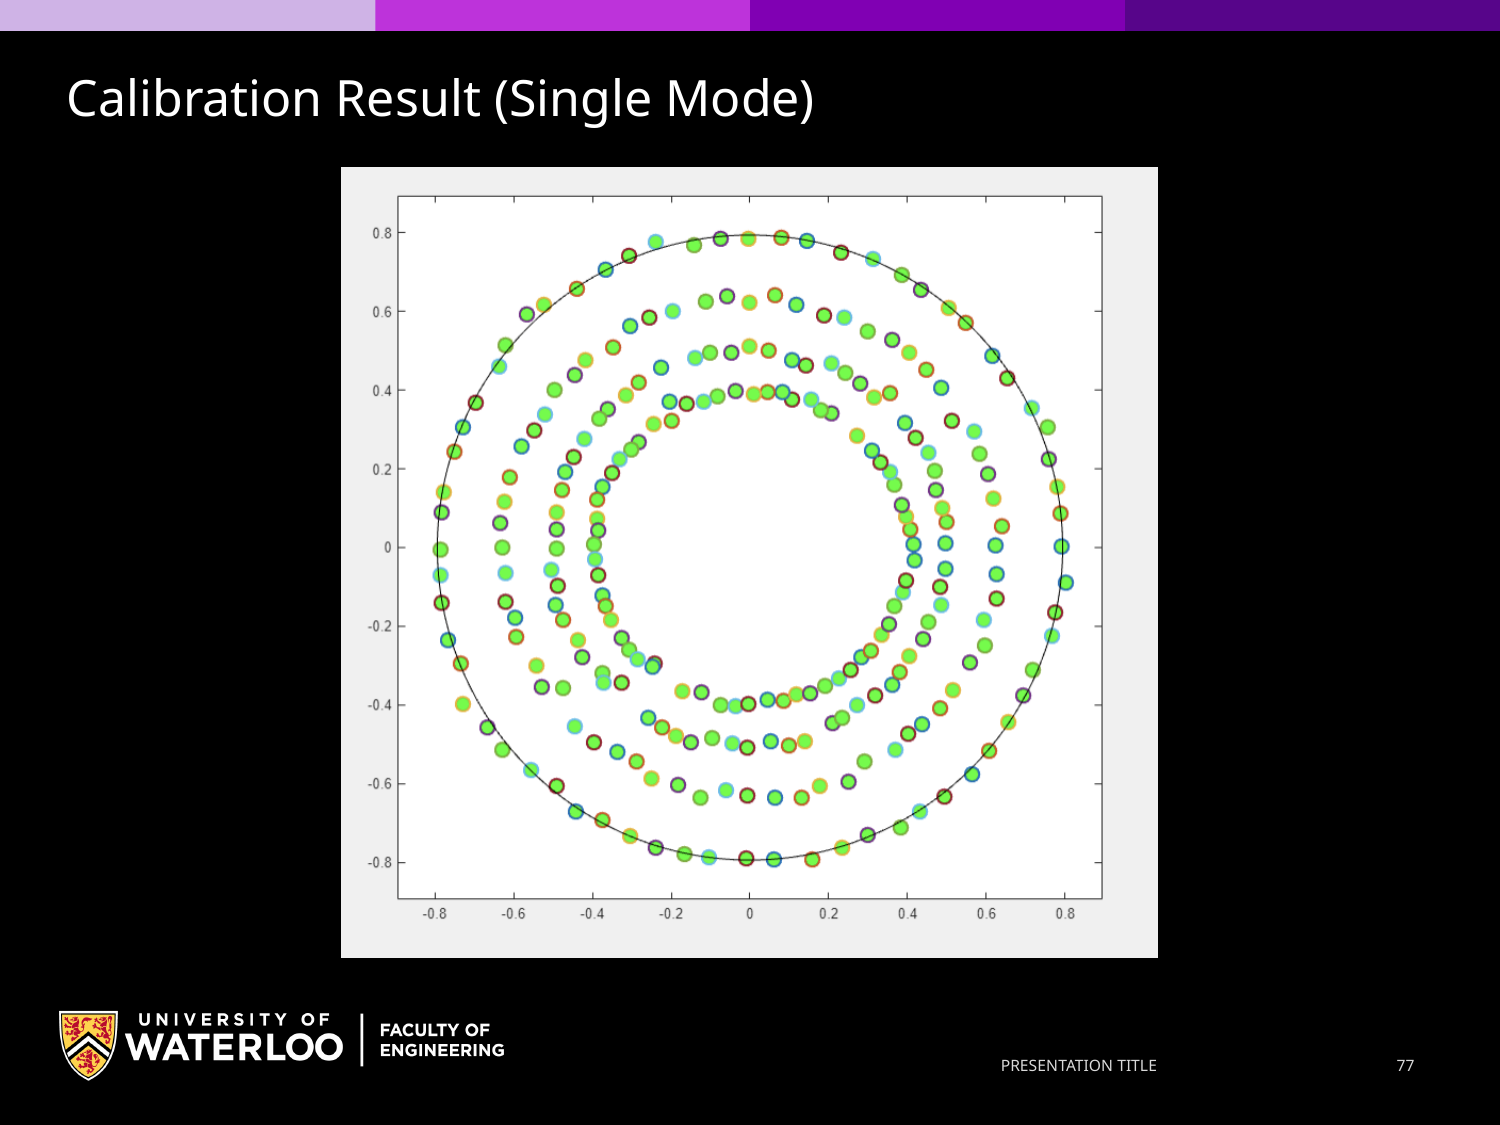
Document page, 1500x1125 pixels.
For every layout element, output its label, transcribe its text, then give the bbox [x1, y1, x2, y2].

footer PRESENTATION TITLE [814, 1046, 1344, 1088]
picture [0, 966, 563, 1125]
picture [341, 167, 1158, 958]
text_box Calibration Result (Single Mode) [52, 59, 940, 134]
slide_number 77 [1371, 1046, 1440, 1088]
